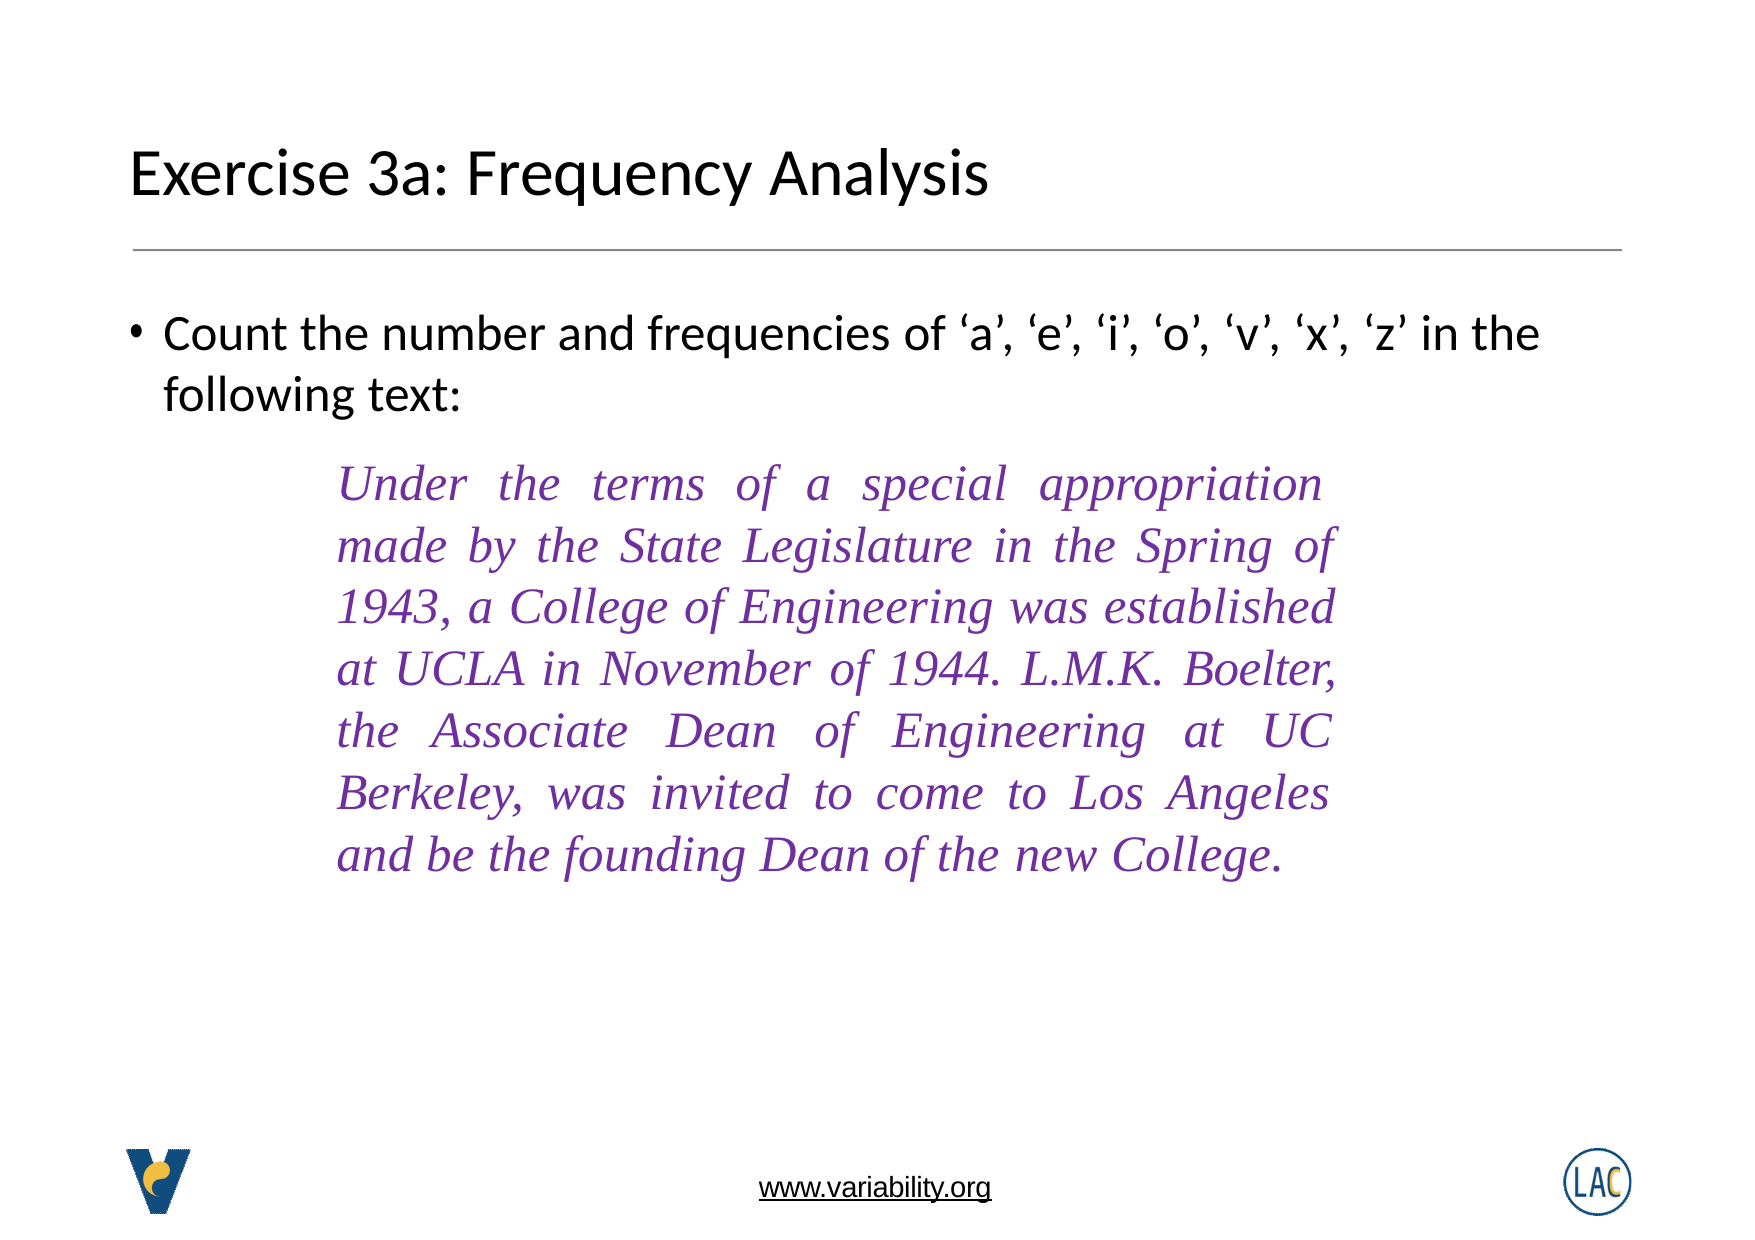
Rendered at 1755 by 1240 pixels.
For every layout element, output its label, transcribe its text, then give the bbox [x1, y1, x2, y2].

text_box [126, 1149, 191, 1214]
title Exercise 3a: Frequency Analysis [127, 125, 999, 296]
text_box Count the number and frequencies of ‘a’, ‘e’, ‘i’, ‘o’, ‘v’, ‘x’, ‘z’ in the following text: Under the terms of a special appropriation made by the State Legislature in the Spring of 1943, a College of Engineering was established at UCLA in November of 1944. L.M.K. Boelter, the Associate Dean of Engineering at UC Berkeley, was invited to come to Los Angeles and be the founding Dean of the new College. [127, 296, 1606, 882]
text_box www.variability.org [756, 1169, 998, 1204]
text_box [1563, 1148, 1632, 1216]
